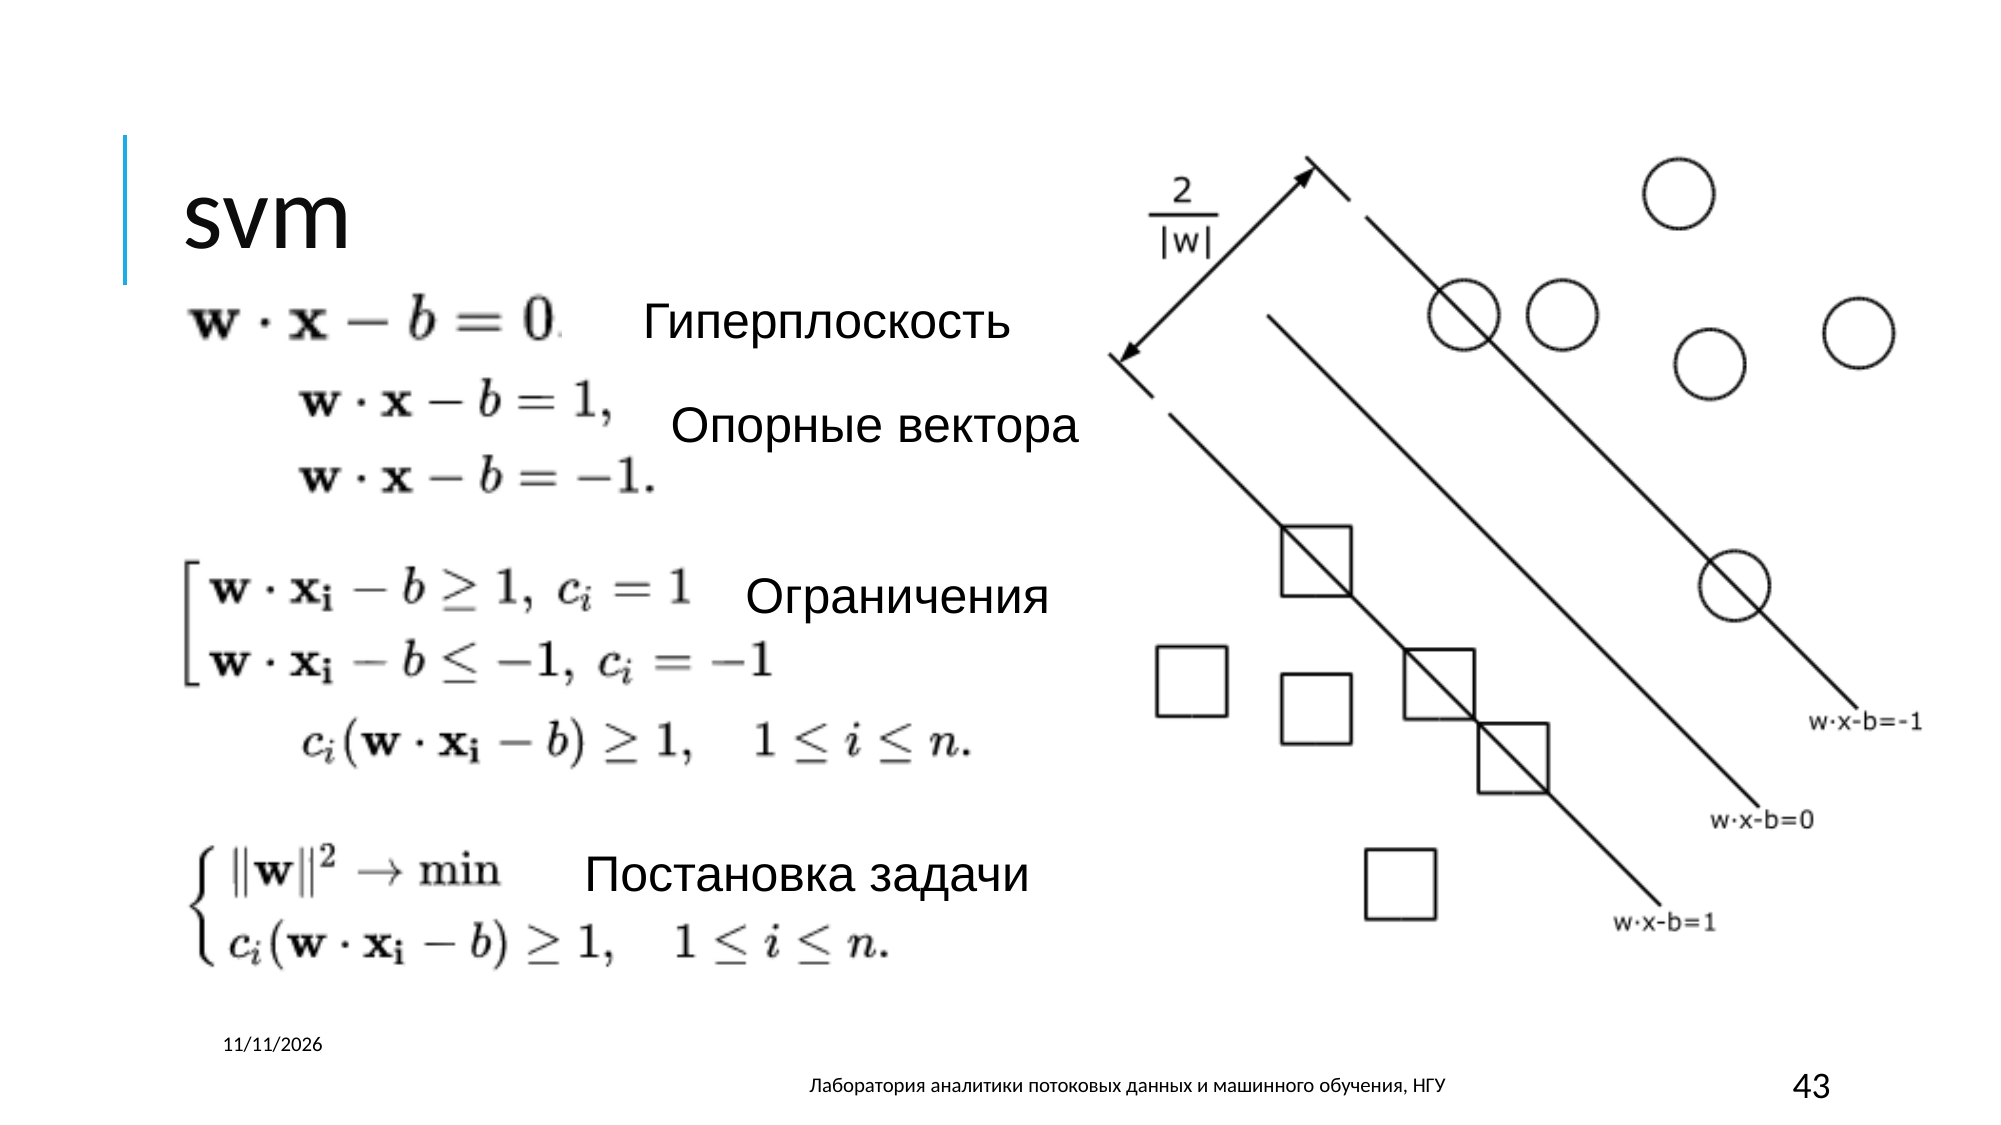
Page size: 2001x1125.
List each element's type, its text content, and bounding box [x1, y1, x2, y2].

title svm [167, 95, 1020, 342]
text_box Постановка задачи [915, 834, 1020, 910]
picture [179, 825, 912, 992]
text_box Гиперплоскость [628, 281, 1020, 357]
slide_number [207, 1020, 562, 1066]
footer Лаборатория аналитики потоковых данных и машинного обучения, НГУ [794, 1061, 1763, 1107]
picture [179, 270, 680, 517]
text_box Опорные вектора [684, 384, 1020, 460]
picture [167, 540, 988, 808]
picture [1026, 69, 2000, 1044]
text_box Ограничения [802, 556, 1020, 632]
slide_number 43 [1777, 1061, 1938, 1107]
